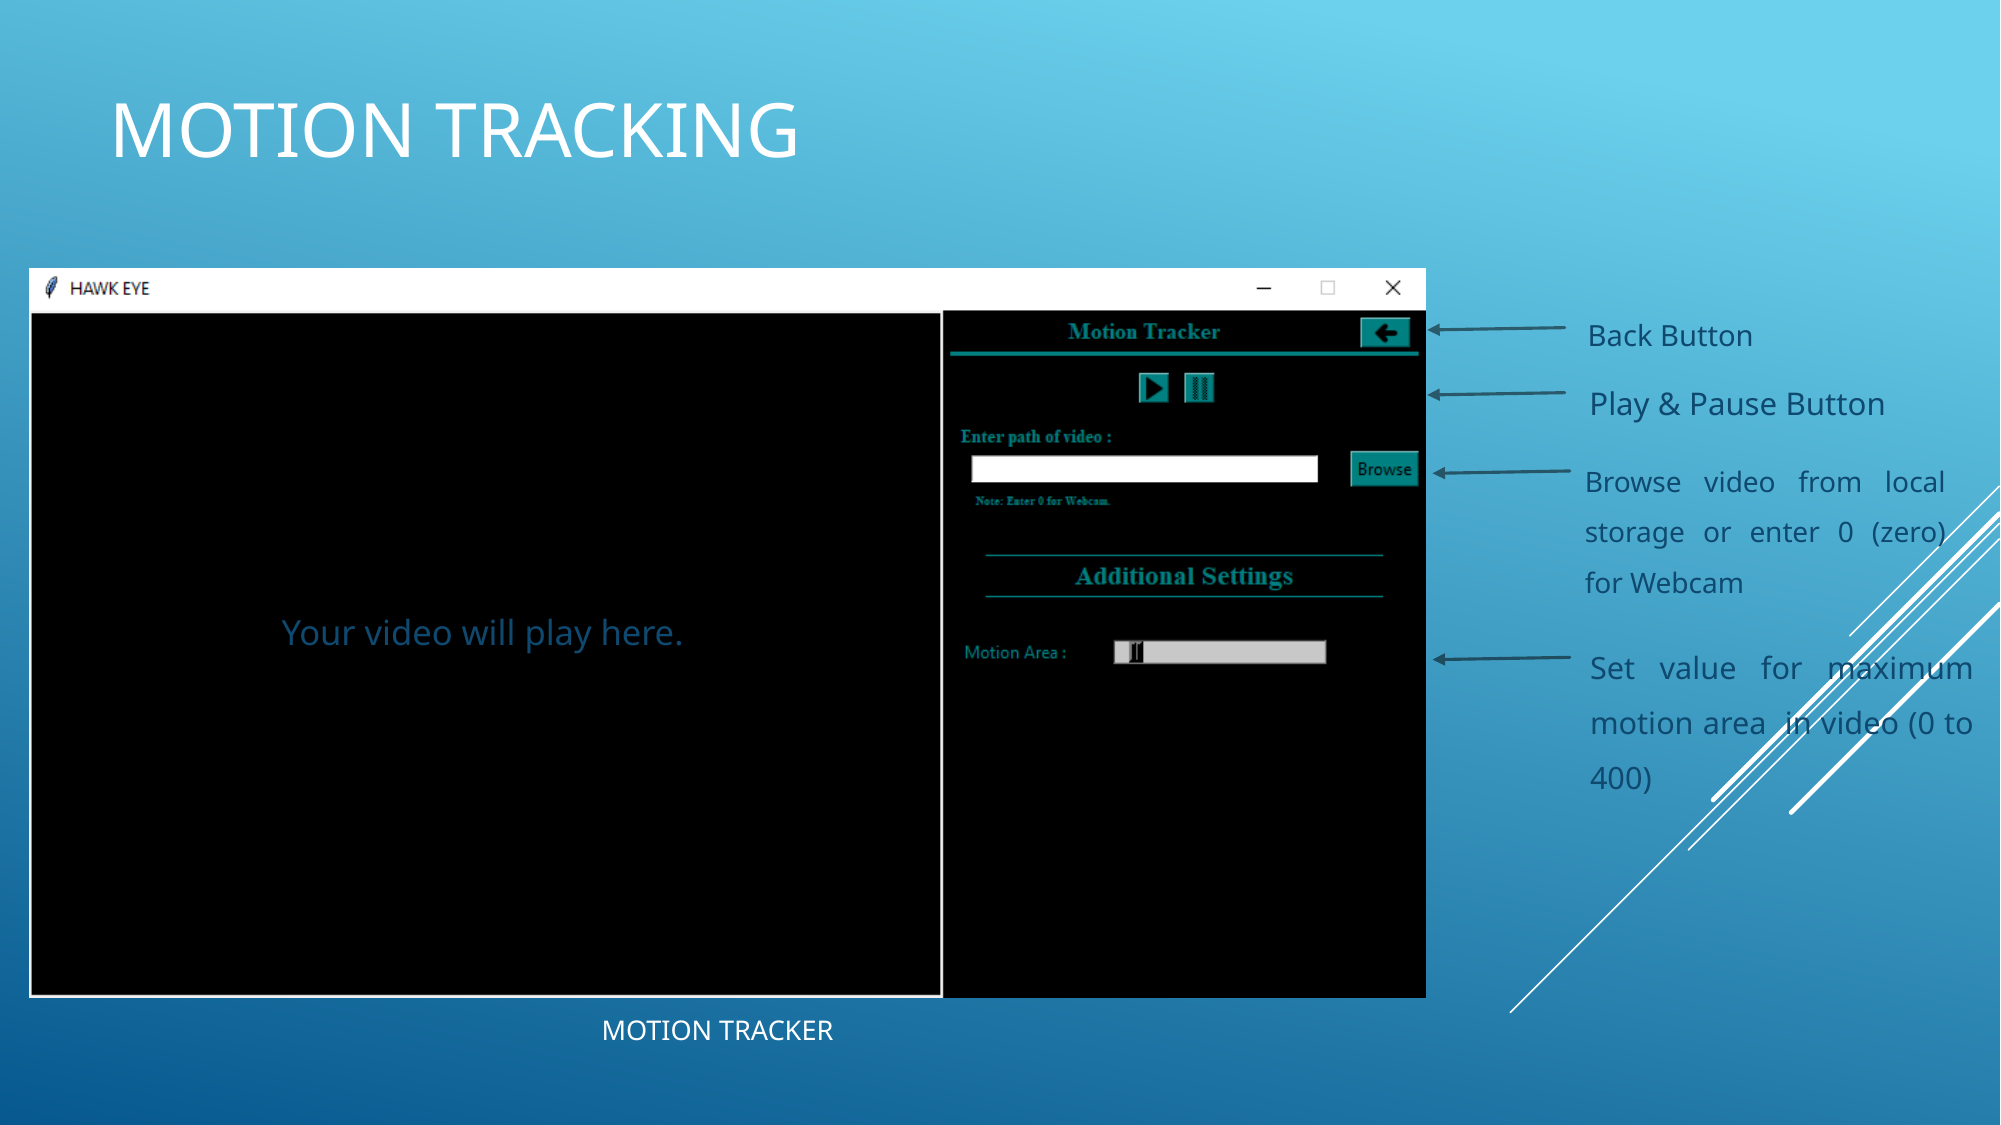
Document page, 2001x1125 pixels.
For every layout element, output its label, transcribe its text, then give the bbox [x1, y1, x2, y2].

text_box Play & Pause Button [1553, 358, 1915, 430]
text_box Set value for maximum motion area in video (0 to 400) [1575, 620, 1990, 806]
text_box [1427, 392, 1565, 396]
title Motion Tracking [94, 33, 1495, 222]
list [29, 267, 1426, 998]
text_box Back Button [1501, 290, 1841, 362]
text_box Browse video from local storage or enter 0 (zero) for Webcam [1569, 439, 1962, 608]
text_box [1427, 327, 1565, 331]
text_box Motion Tracker [586, 998, 868, 1061]
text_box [1432, 470, 1570, 474]
